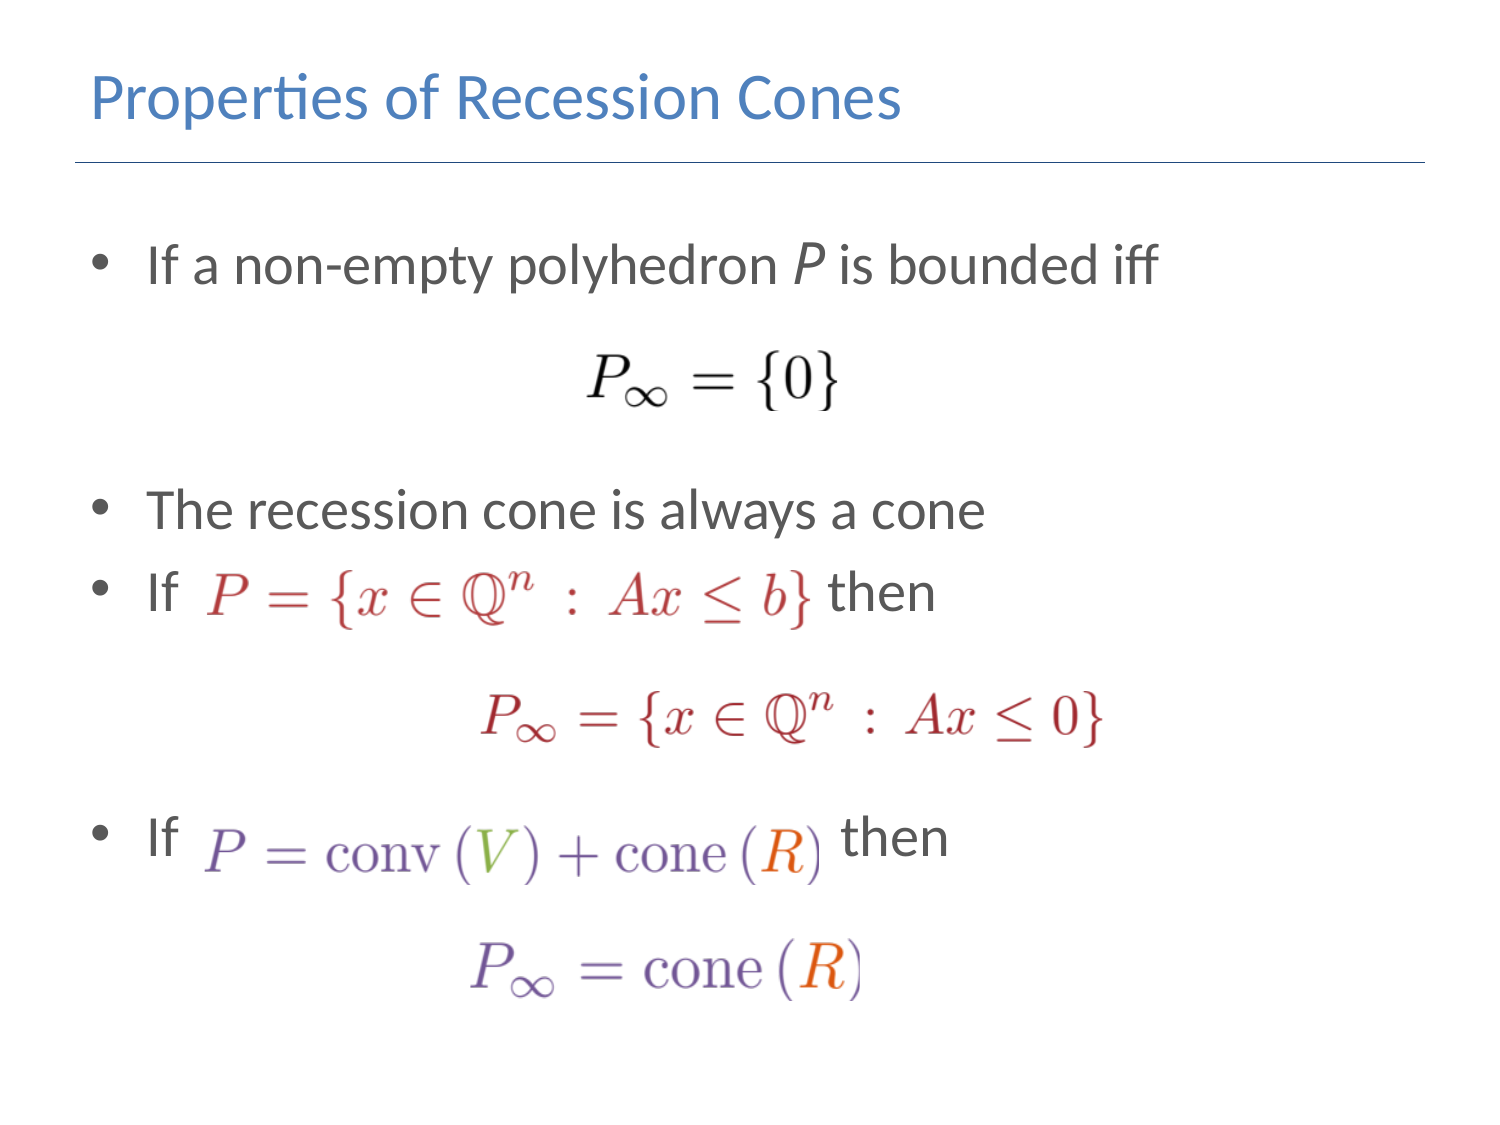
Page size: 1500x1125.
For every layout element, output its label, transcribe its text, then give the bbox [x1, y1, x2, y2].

picture [585, 348, 838, 411]
title Properties of Recession Cones [75, 45, 1425, 141]
picture [204, 824, 820, 885]
list If a non-empty polyhedron P is bounded iff The recession cone is always a cone If then If then [75, 218, 1425, 1005]
picture [206, 569, 811, 630]
picture [470, 937, 860, 1001]
picture [480, 690, 1103, 749]
